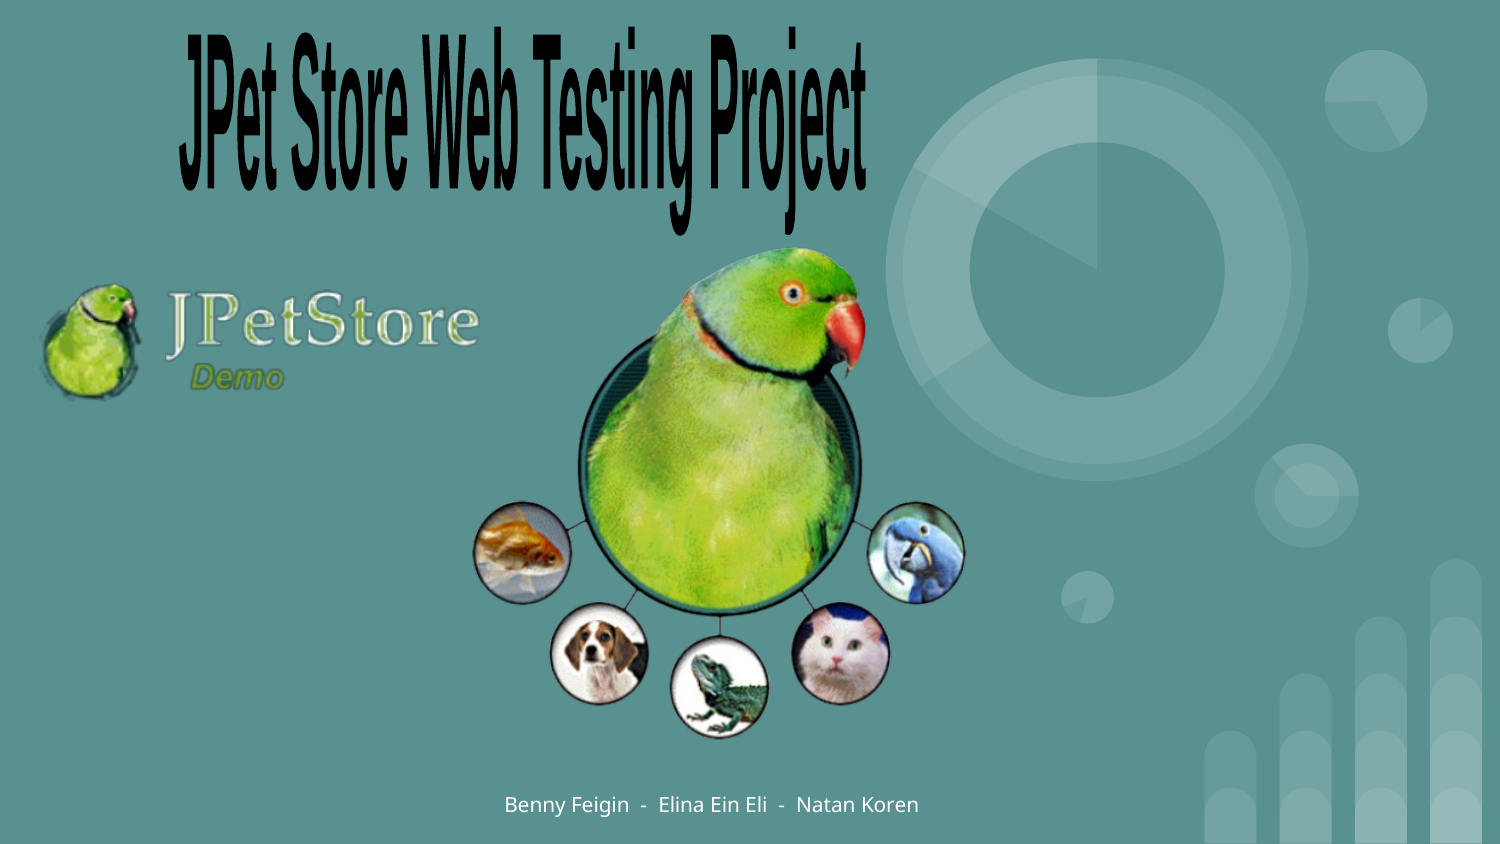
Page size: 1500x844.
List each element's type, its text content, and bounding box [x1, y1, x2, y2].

picture [19, 226, 1003, 758]
subtitle Benny Feigin - Elina Ein Eli - Natan Koren [362, 729, 1061, 844]
